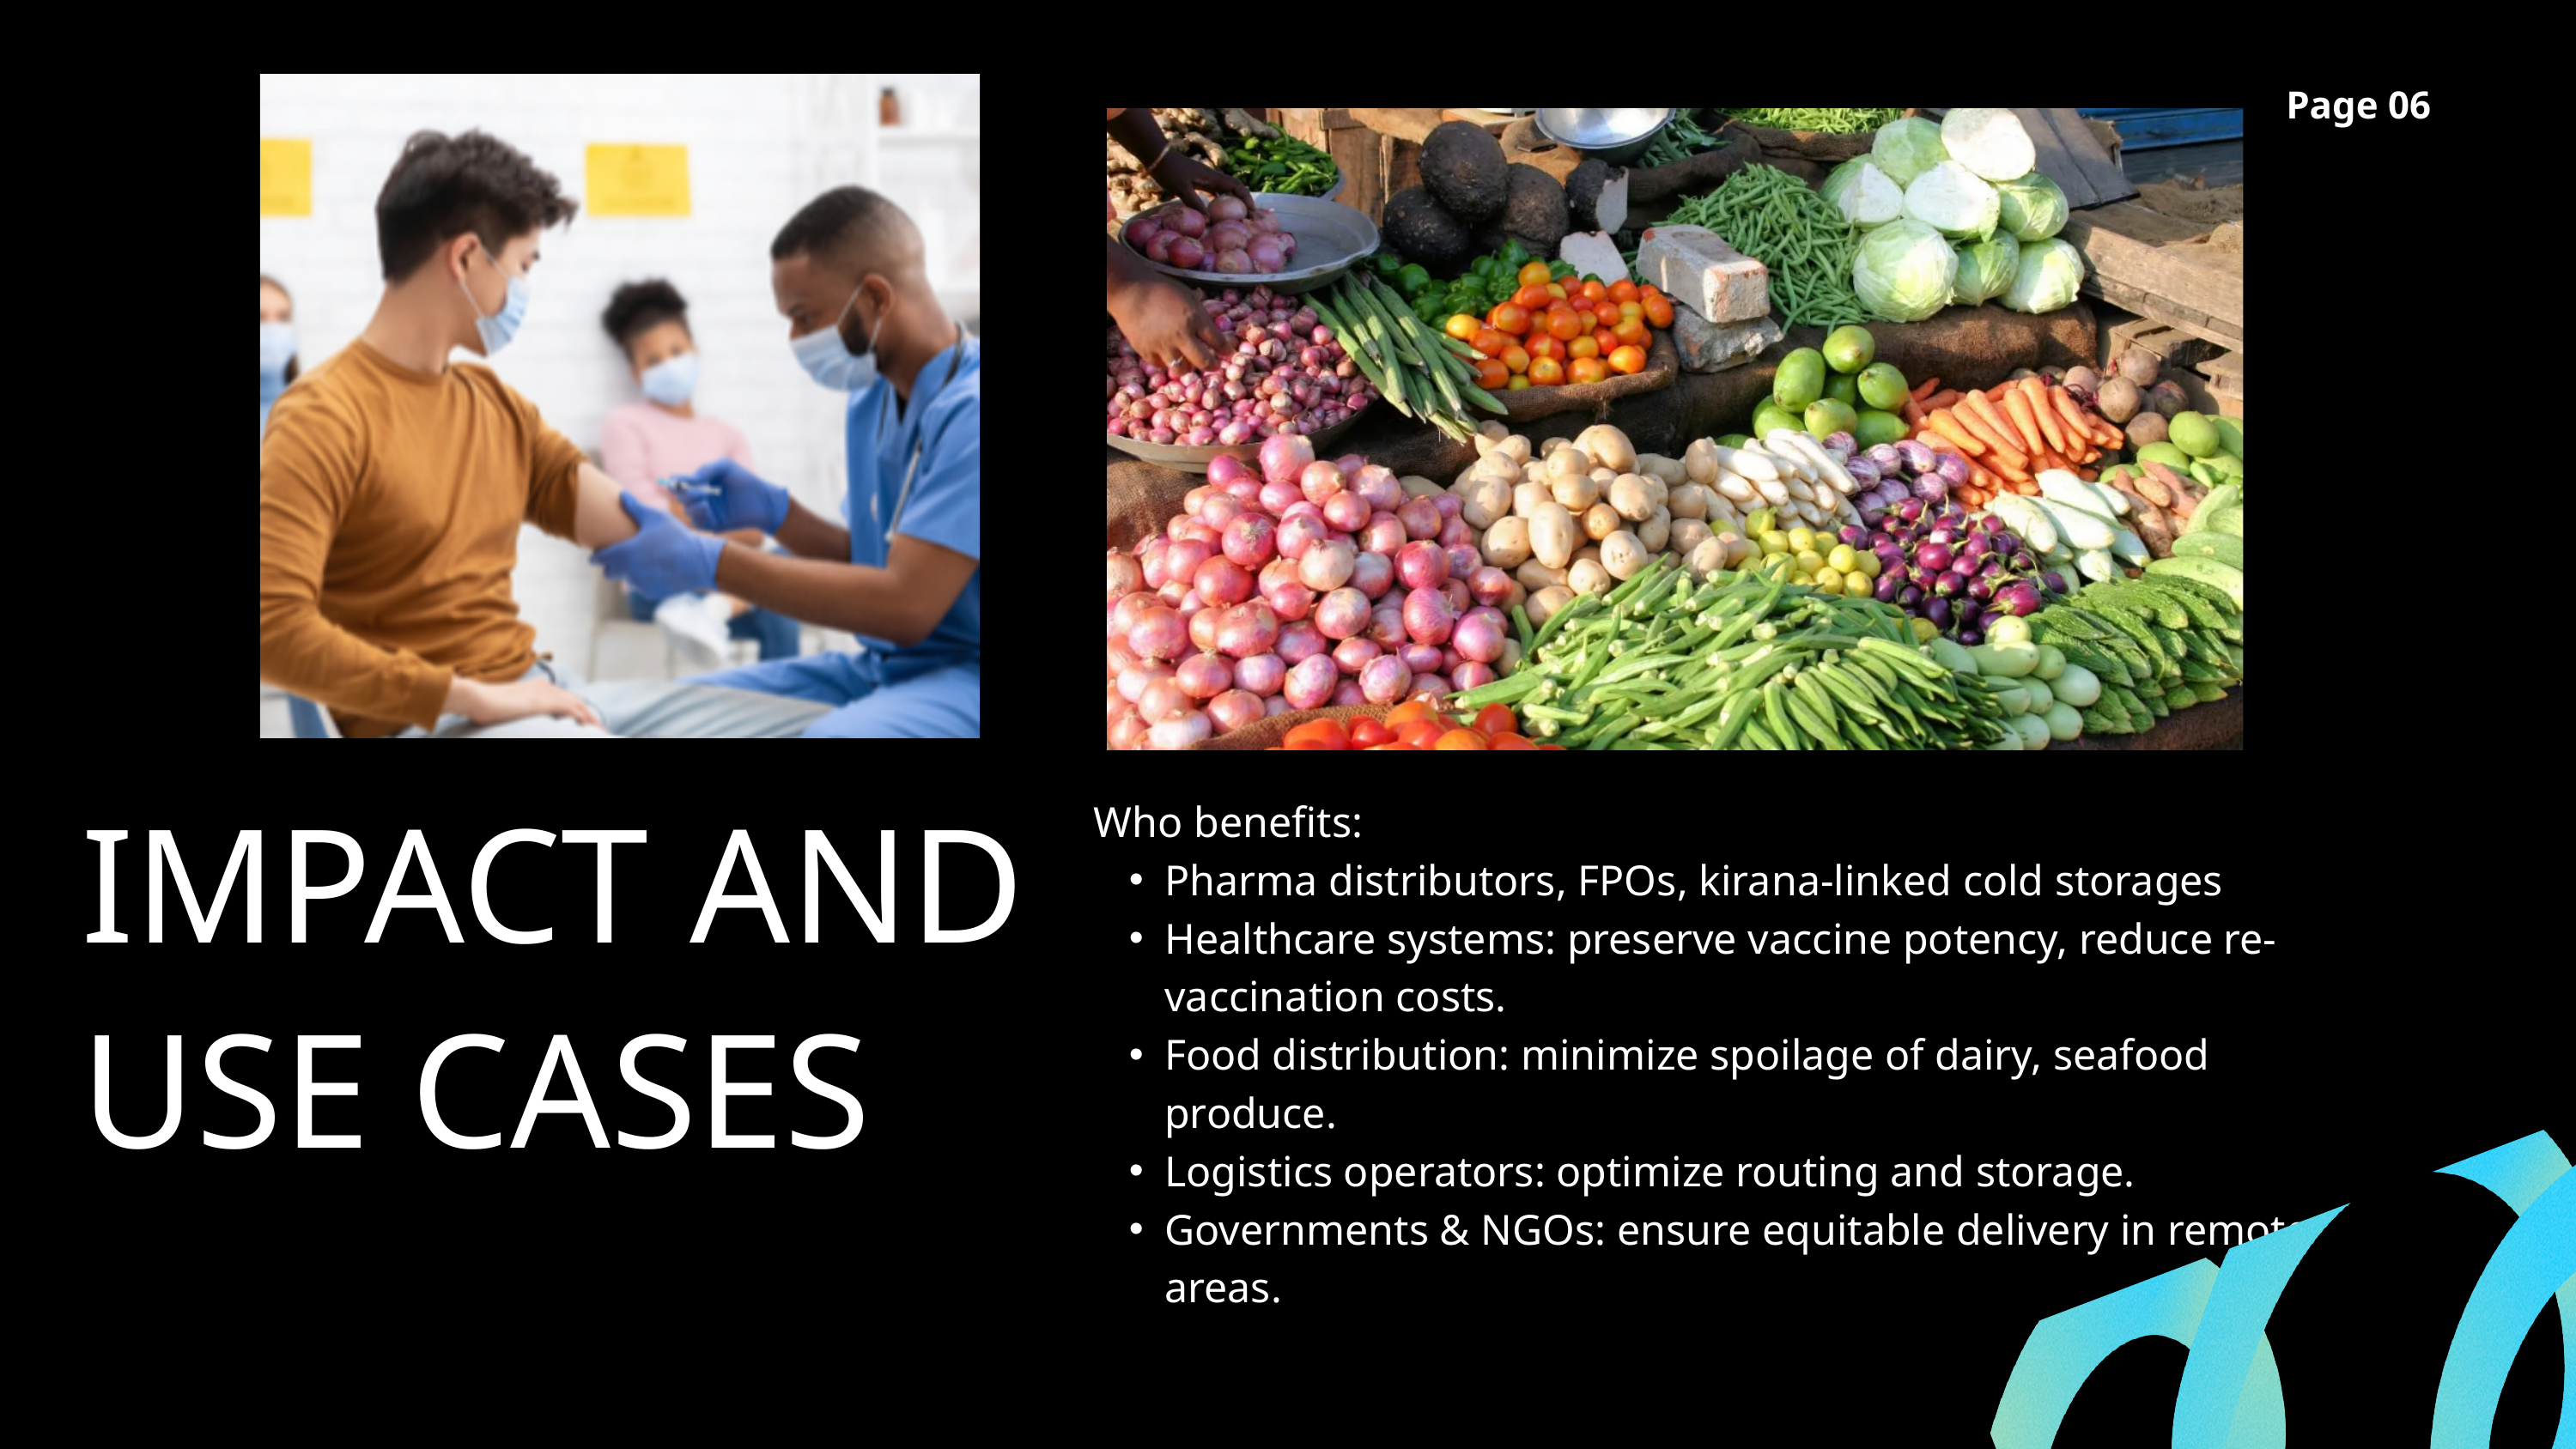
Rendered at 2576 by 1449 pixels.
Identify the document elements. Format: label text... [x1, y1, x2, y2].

text_box IMPACT AND USE CASES [81, 770, 1194, 1385]
text_box [259, 74, 981, 738]
text_box [1959, 1117, 2576, 1449]
text_box [1106, 108, 2244, 750]
text_box Who benefits: Pharma distributors, FPOs, kirana-linked cold storages Healthcare systems: preserve vaccine potency, reduce re-vaccination costs. Food distribution: minimize spoilage of dairy, seafood produce. Logistics operators: optimize routing and storage. Governments & NGOs: ensure equitable delivery in remote areas. [1093, 787, 2349, 1370]
text_box Page 06 [2243, 73, 2432, 127]
